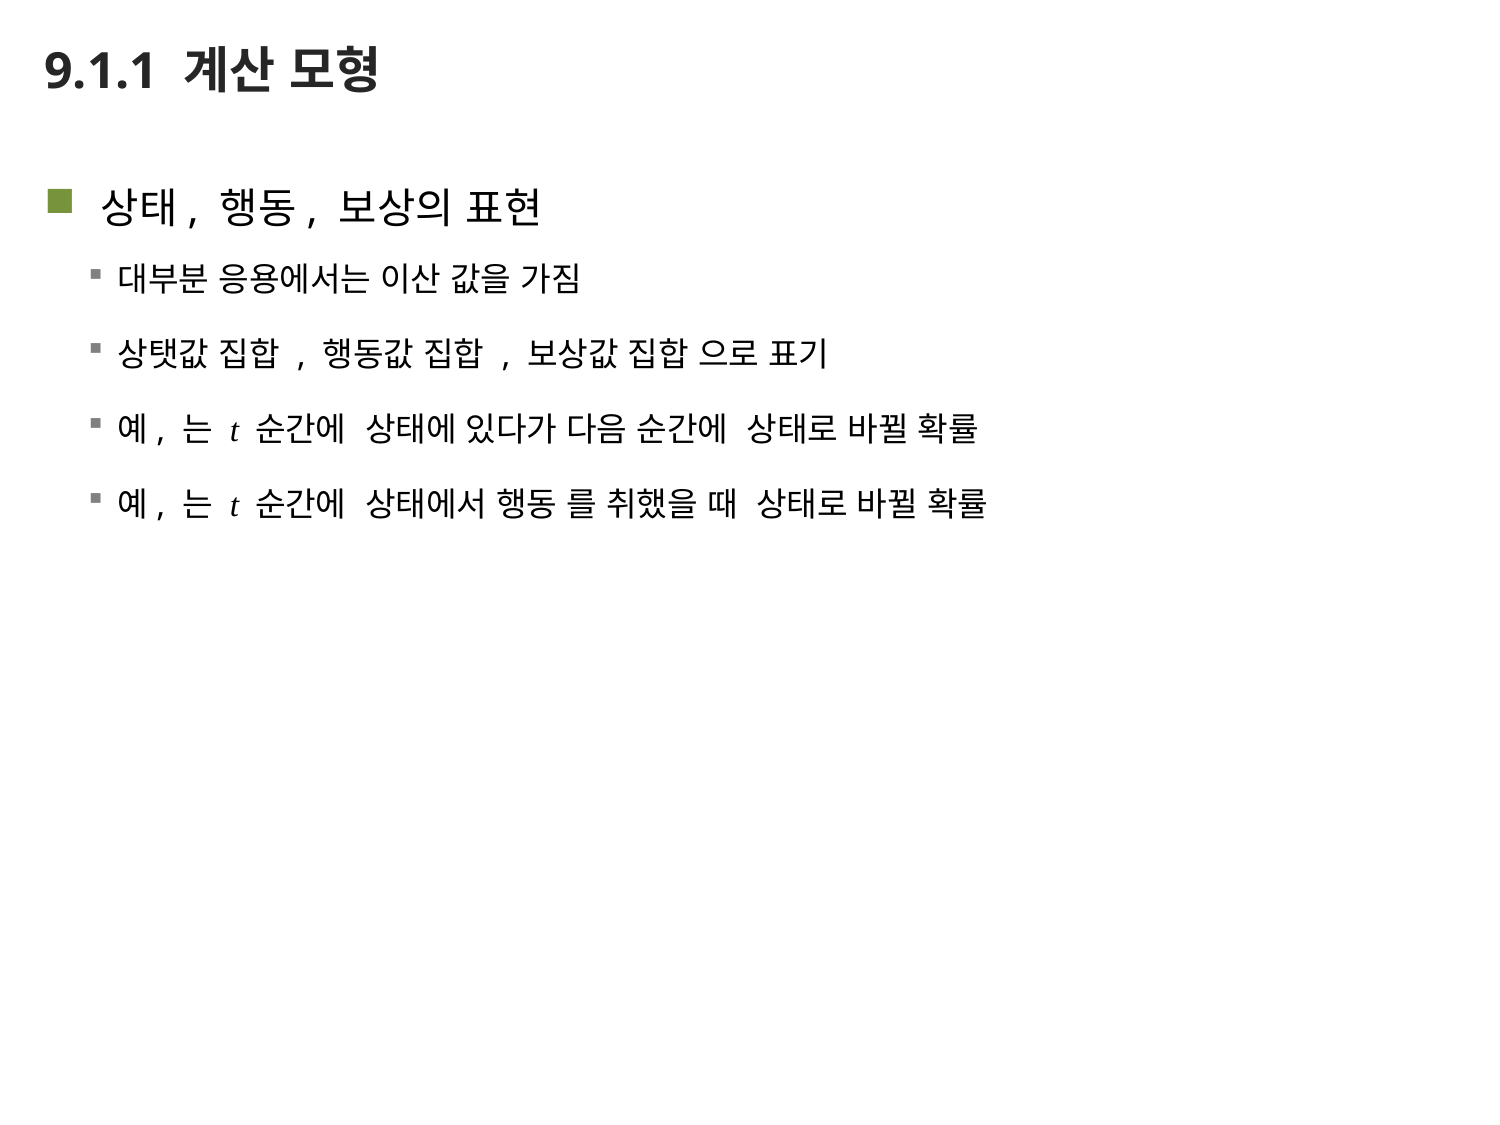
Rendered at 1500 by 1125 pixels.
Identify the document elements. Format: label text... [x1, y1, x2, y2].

title 9.1.1 계산 모형 [29, 23, 1448, 114]
